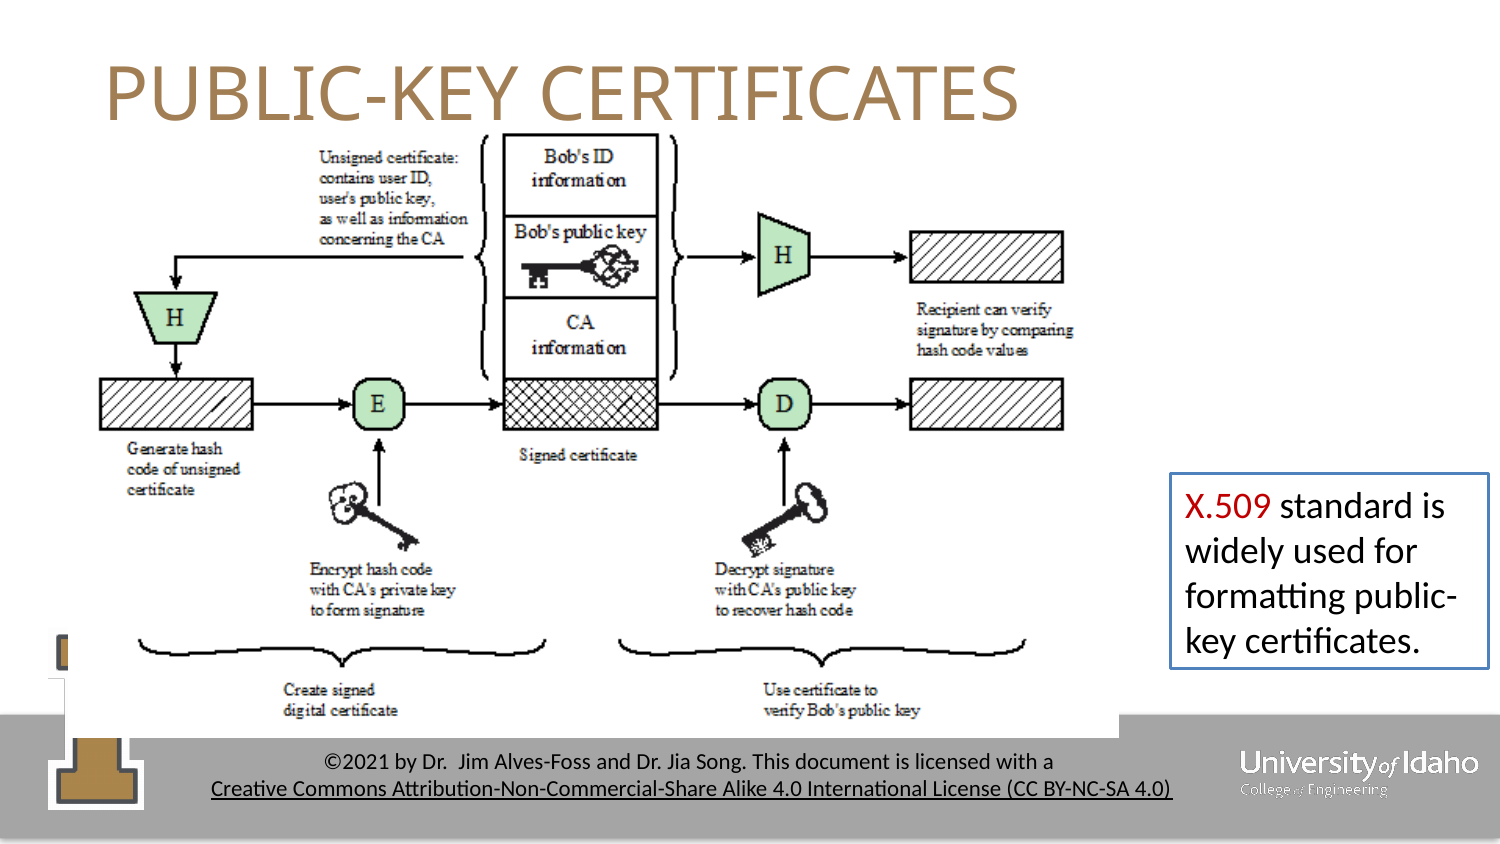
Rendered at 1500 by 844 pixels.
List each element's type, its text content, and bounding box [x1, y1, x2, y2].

title PUBLIC-KEY CERTIFICATES [103, 44, 1397, 158]
picture [48, 132, 1500, 844]
text_box X.509 standard is widely used for formatting public-key certificates. [1170, 473, 1489, 669]
